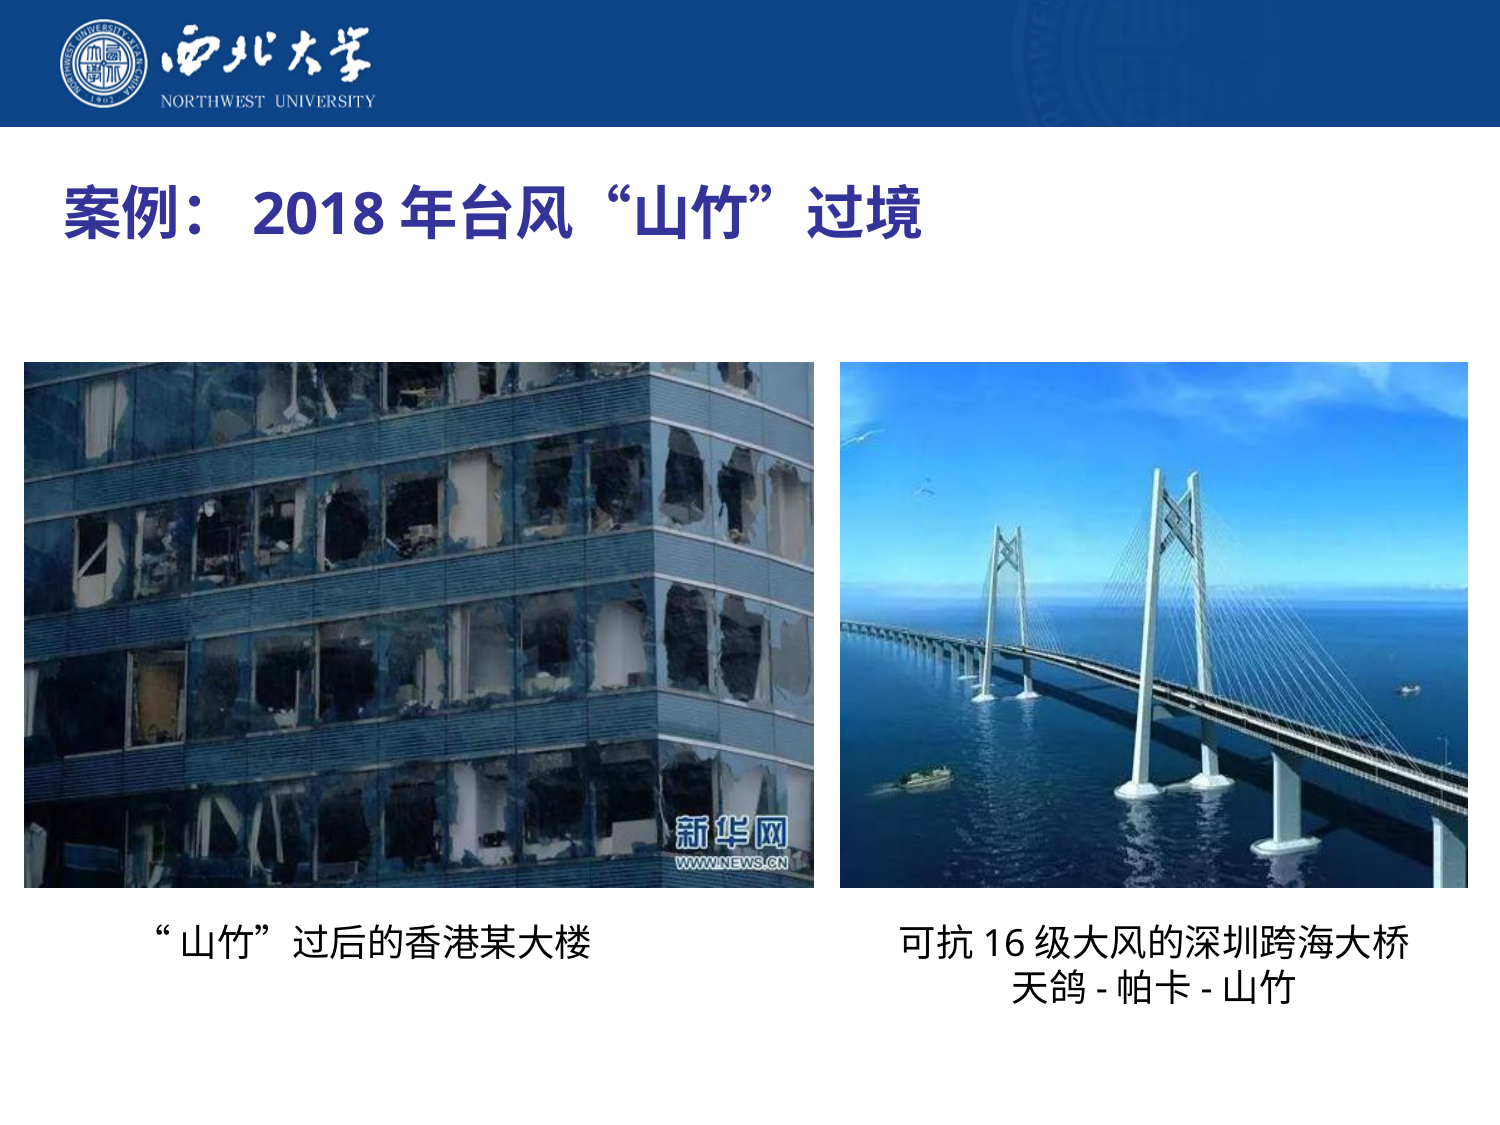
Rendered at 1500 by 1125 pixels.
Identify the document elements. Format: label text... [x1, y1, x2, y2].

text_box 案例：2018年台风“山竹”过境 [48, 169, 1328, 269]
picture [0, 0, 1500, 127]
text_box 可抗16级大风的深圳跨海大桥 天鸽-帕卡-山竹 [883, 911, 1425, 1016]
text_box “山竹”过后的香港某大楼 [118, 911, 607, 971]
picture [24, 362, 815, 888]
picture [840, 362, 1468, 888]
